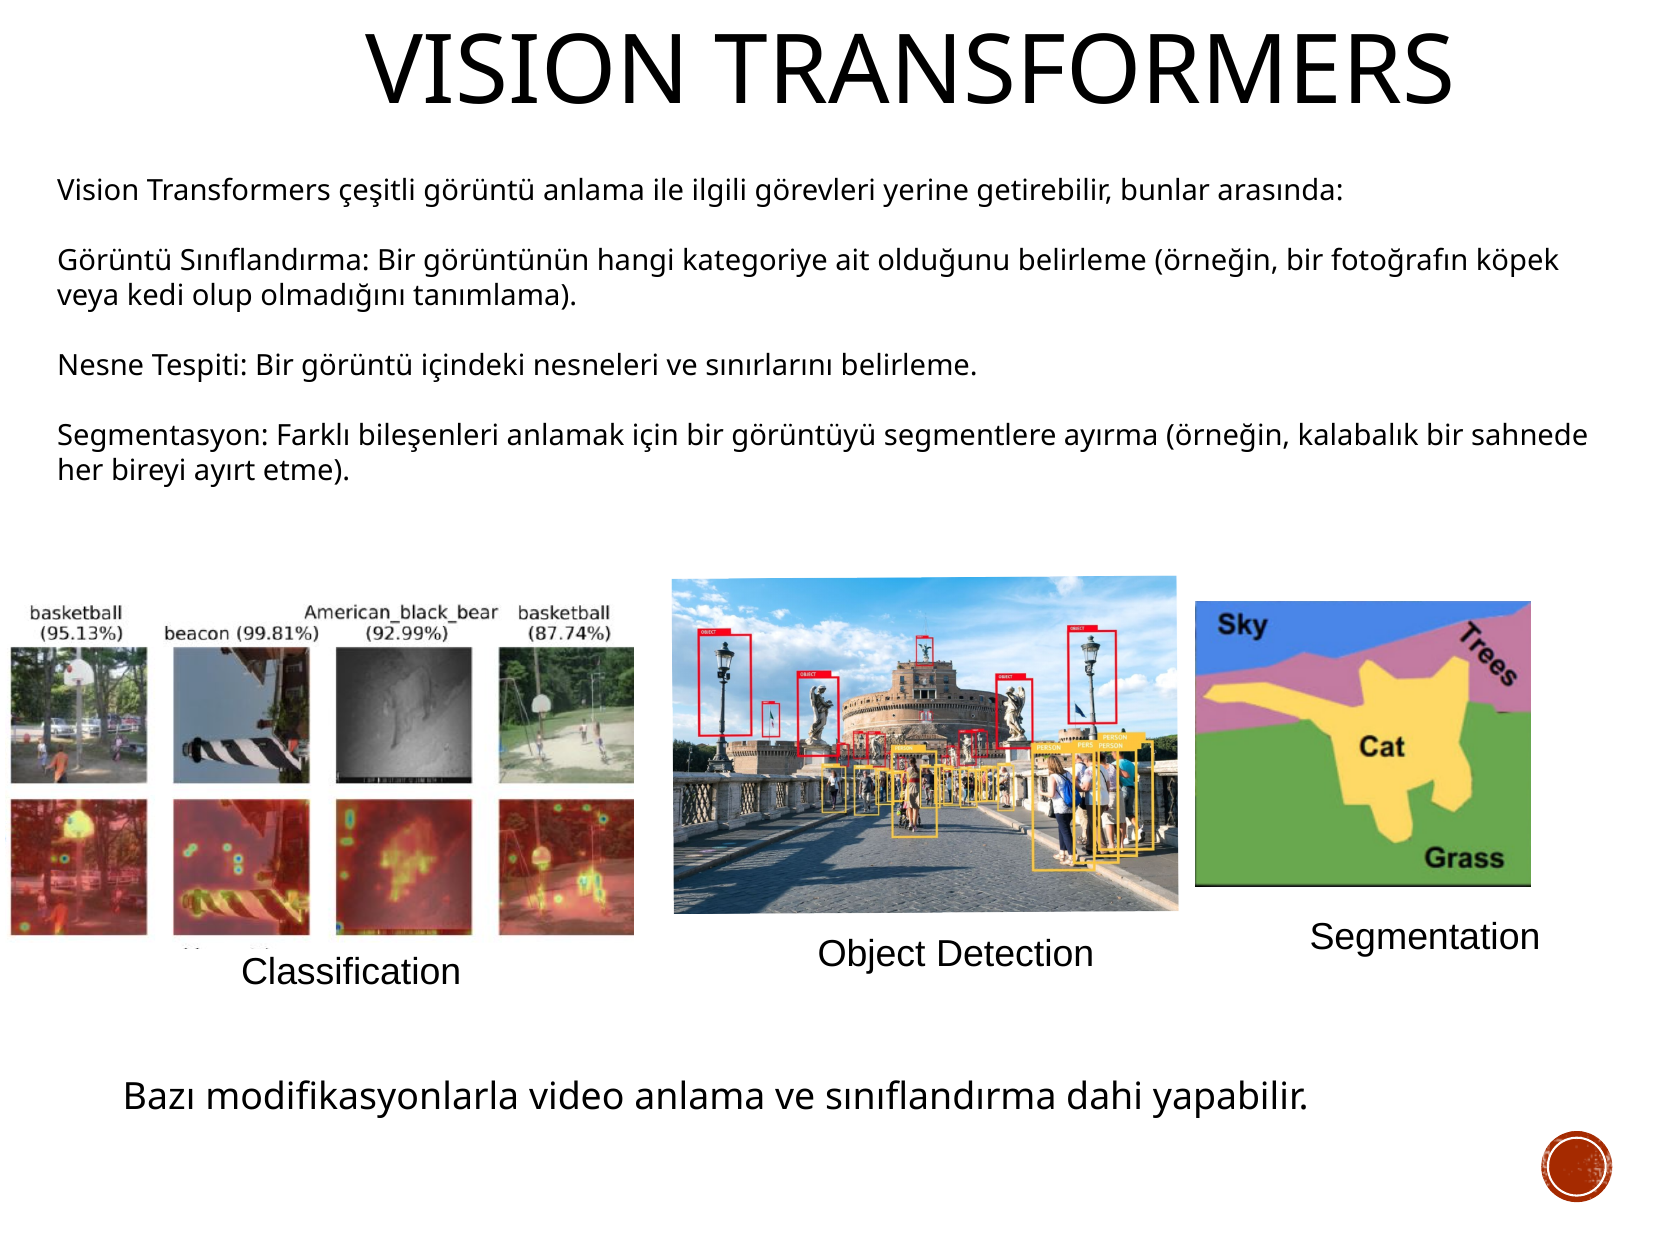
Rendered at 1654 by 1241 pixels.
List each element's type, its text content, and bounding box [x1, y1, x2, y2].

title VIsIon Transformers [0, 0, 1488, 176]
text_box Vision Transformers çeşitli görüntü anlama ile ilgili görevleri yerine getirebilir, bunlar arasında: Görüntü Sınıflandırma: Bir görüntünün hangi kategoriye ait olduğunu belirleme (örneğin, bir fotoğrafın köpek veya kedi olup olmadığını tanımlama). Nesne Tespiti: Bir görüntü içindeki nesneleri ve sınırlarını belirleme. Segmentasyon: Farklı bileşenleri anlamak için bir görüntüyü segmentlere ayırma (örneğin, kalabalık bir sahnede her bireyi ayırt etme). [42, 164, 1612, 689]
text_box Classification [226, 950, 477, 1000]
picture [672, 576, 1179, 914]
picture [5, 587, 645, 949]
text_box Segmentation [1294, 904, 1556, 965]
text_box Object Detection [802, 921, 1110, 982]
picture [1195, 601, 1531, 887]
text_box Bazı modifikasyonlarla video anlama ve sınıflandırma dahi yapabilir. [107, 1064, 1325, 1125]
